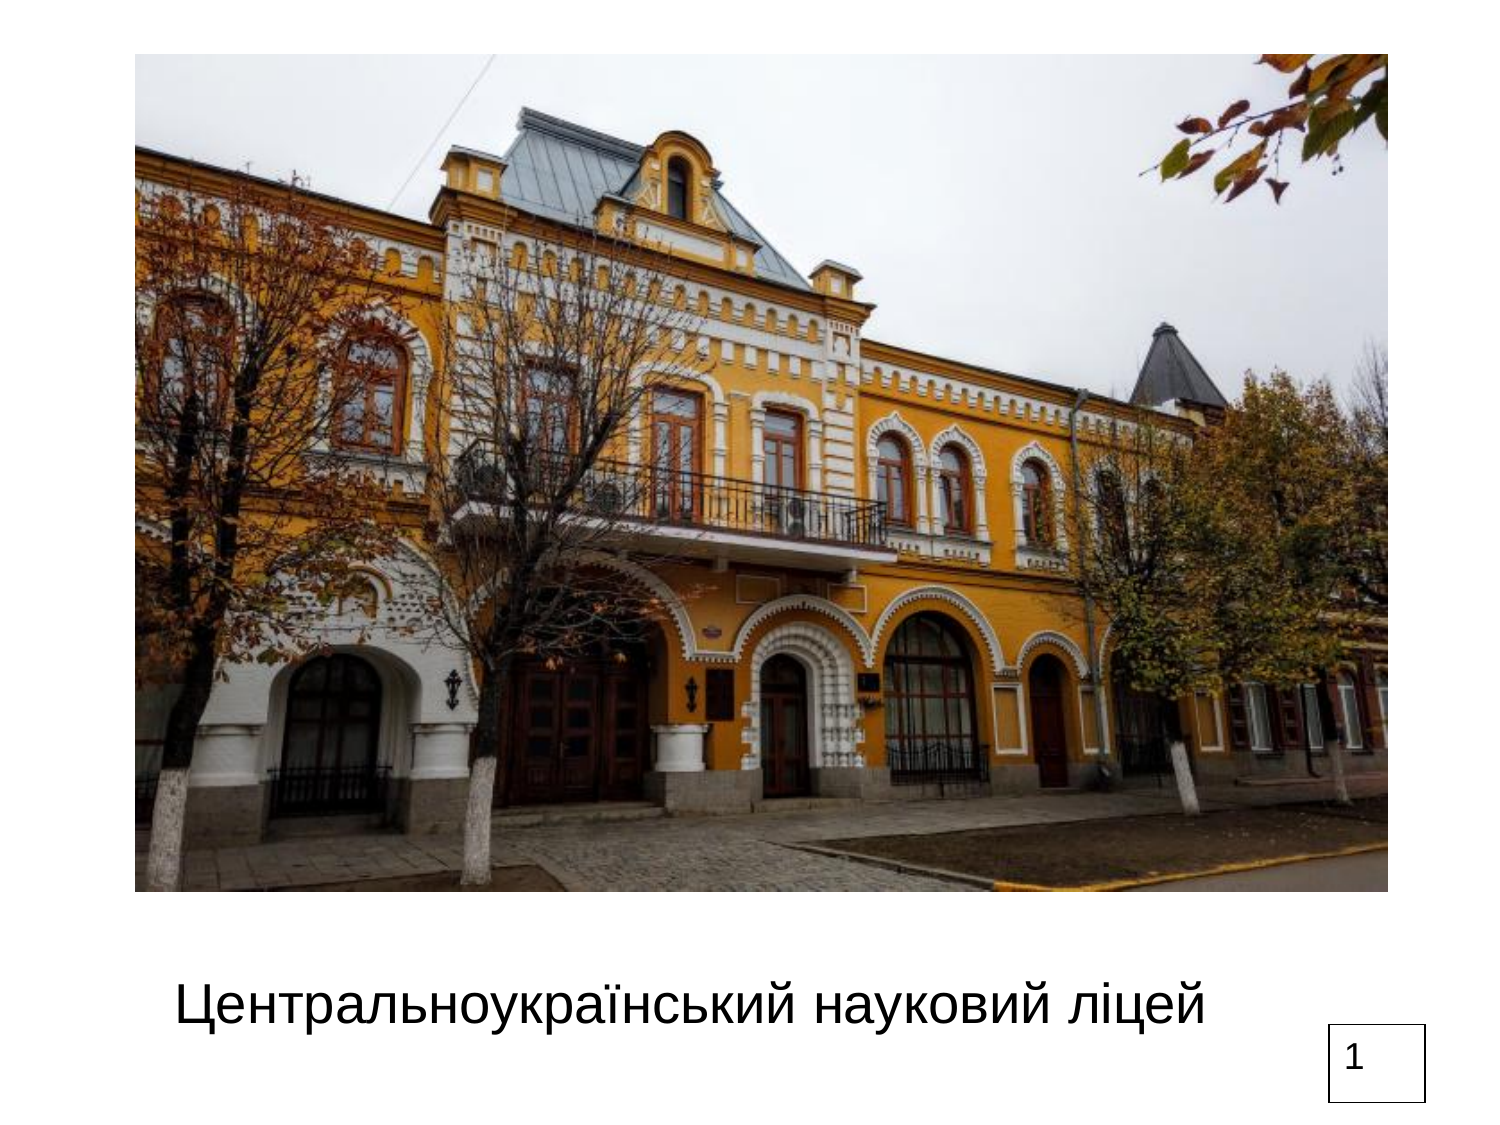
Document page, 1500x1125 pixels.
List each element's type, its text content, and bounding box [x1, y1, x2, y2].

title Центральноукраїнський науковий ліцей [53, 940, 1329, 1061]
picture [135, 54, 1388, 892]
slide_number 1 [1328, 1024, 1426, 1103]
